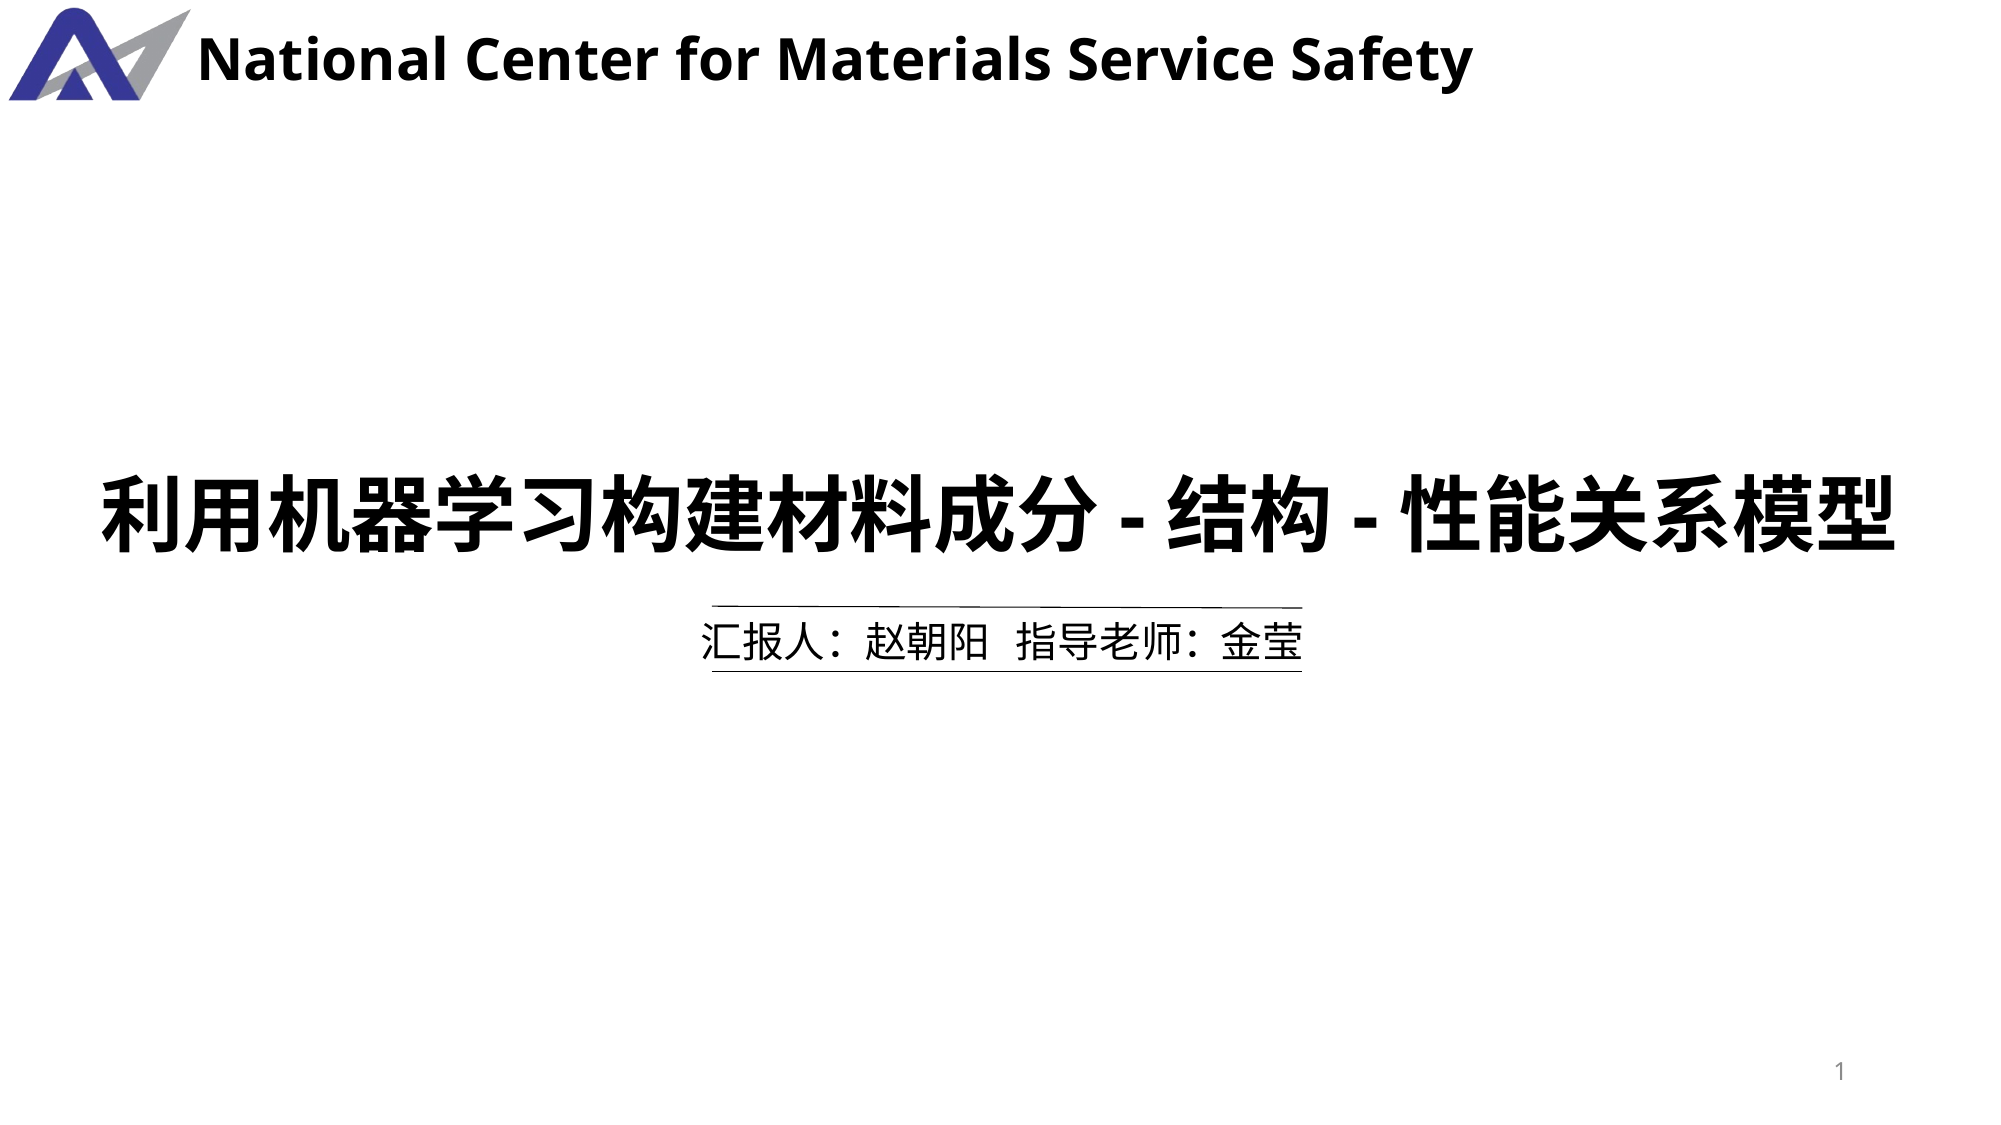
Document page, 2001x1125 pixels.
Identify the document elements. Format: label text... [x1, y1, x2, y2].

text_box 利用机器学习构建材料成分-结构-性能关系模型 [86, 454, 1914, 570]
picture [7, 7, 192, 101]
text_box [684, 608, 1320, 675]
slide_number 1 [1412, 1042, 1863, 1103]
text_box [711, 606, 1303, 672]
text_box National Center for Materials Service Safety [192, 14, 1489, 100]
